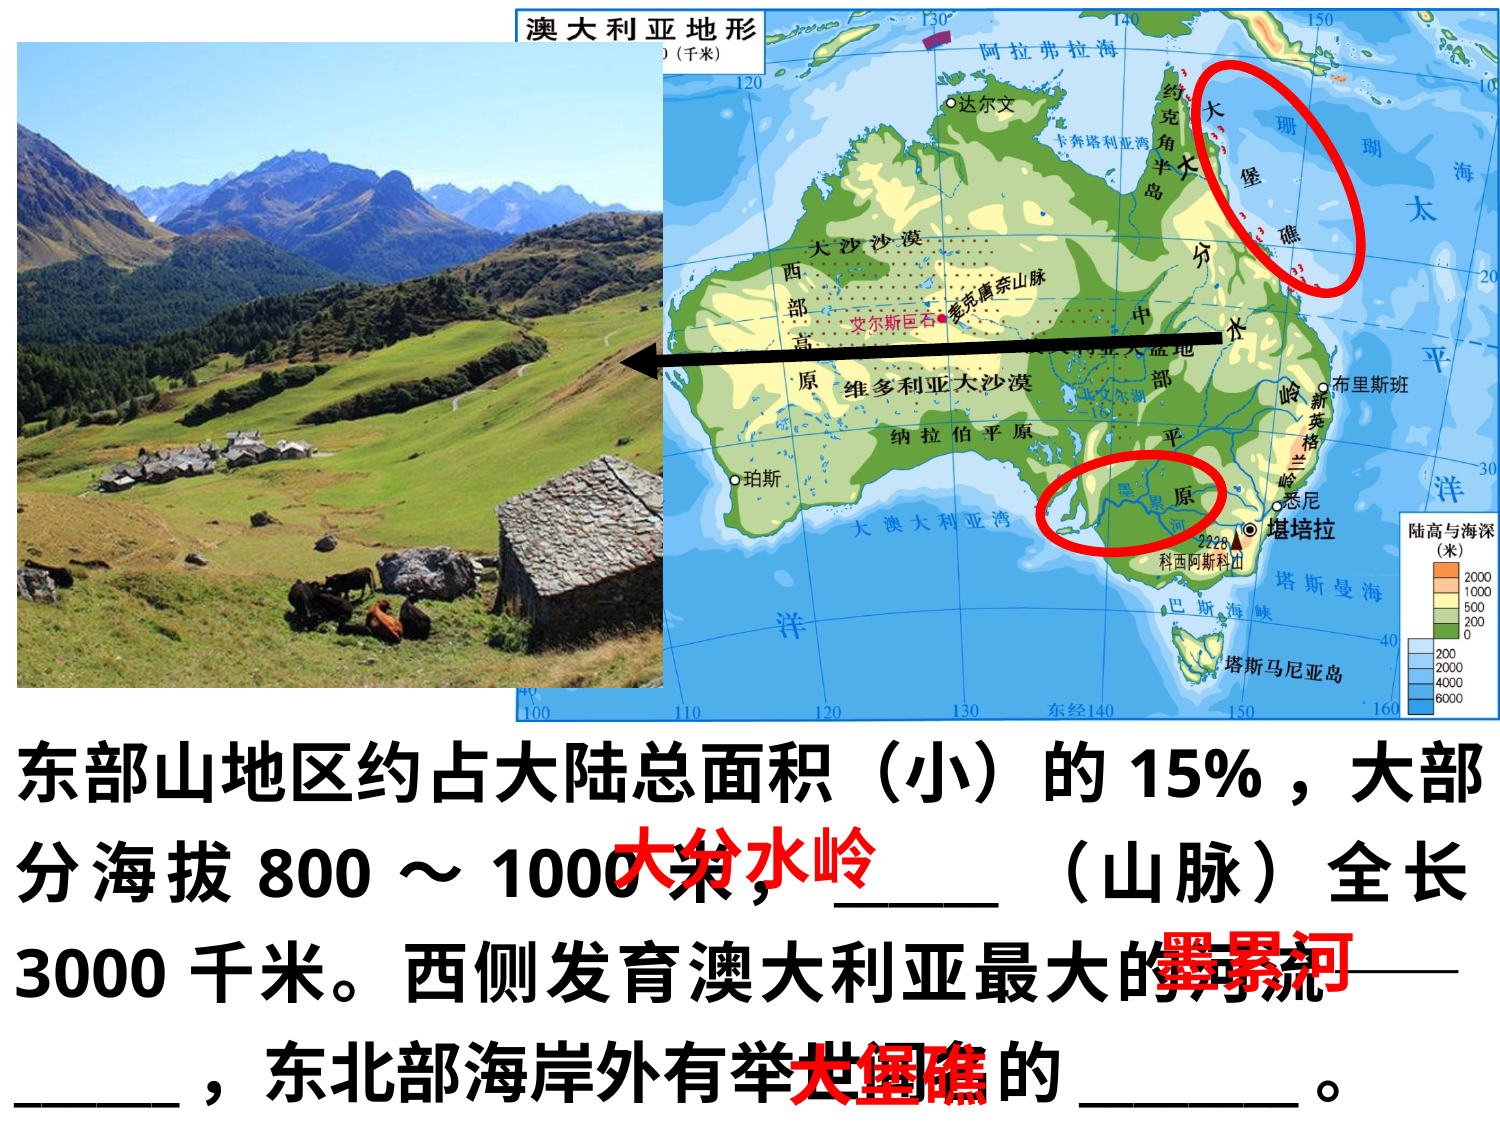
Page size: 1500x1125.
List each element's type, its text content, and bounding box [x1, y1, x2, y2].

text_box 墨累河 [1139, 892, 1400, 1008]
text_box 大分水岭 [596, 790, 991, 905]
text_box 大堡礁 [773, 1006, 1033, 1122]
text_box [618, 337, 1223, 363]
text_box 东部山地区约占大陆总面积（小）的15%，大部分海拔800～1000米，______（山脉）全长3000千米。西侧发育澳大利亚最大的河流——______，东北部海岸外有举世闻名的________。 [0, 703, 1500, 1118]
picture [17, 8, 1500, 723]
